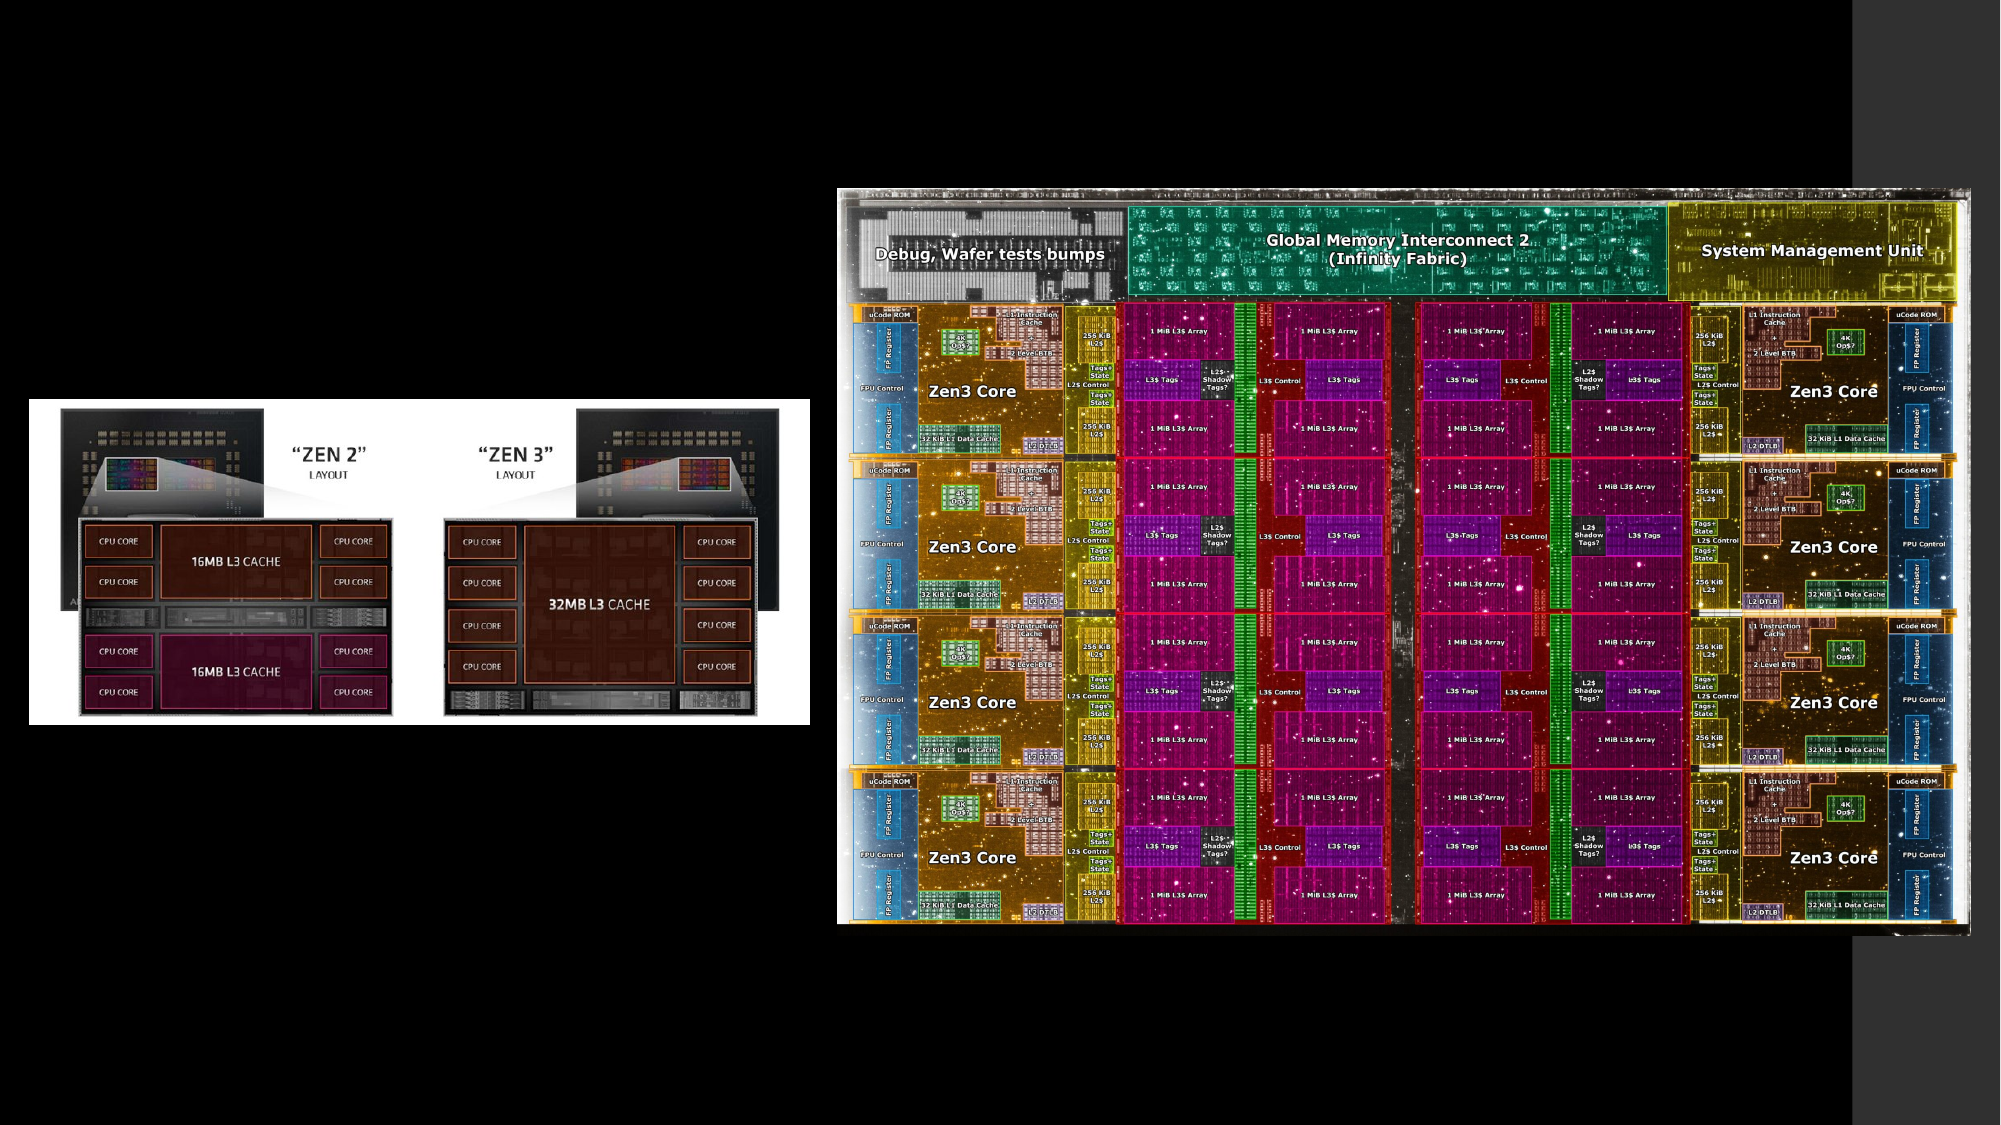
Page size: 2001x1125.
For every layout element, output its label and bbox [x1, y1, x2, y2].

picture [837, 188, 1971, 937]
picture [29, 399, 810, 726]
